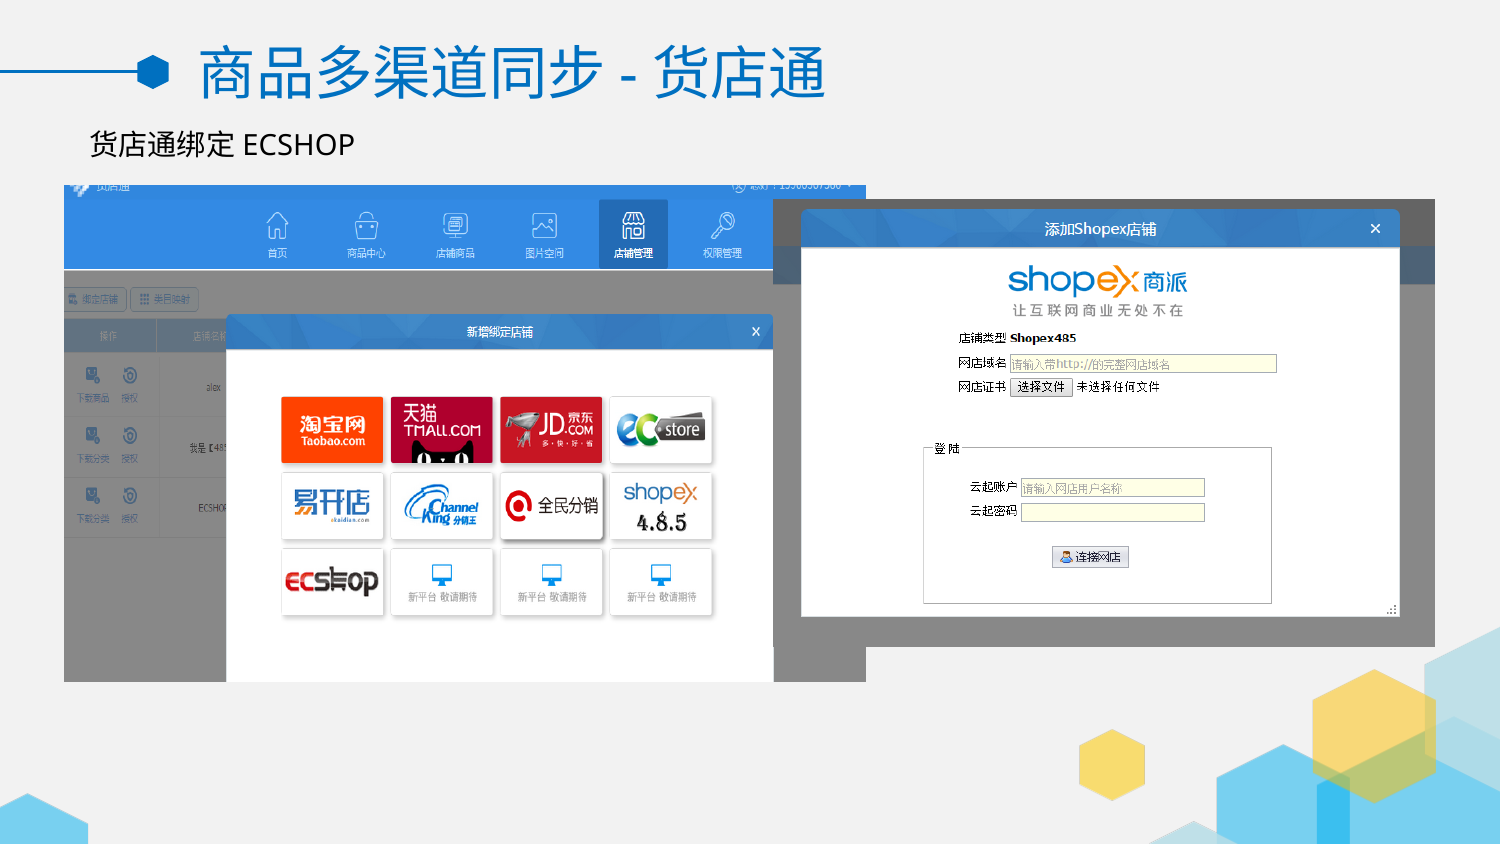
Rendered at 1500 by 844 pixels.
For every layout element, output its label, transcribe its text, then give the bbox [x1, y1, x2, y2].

text_box 商品多渠道同步-货店通 [183, 28, 974, 119]
picture [0, 185, 1500, 844]
text_box 货店通绑定ECSHOP [74, 119, 1398, 169]
